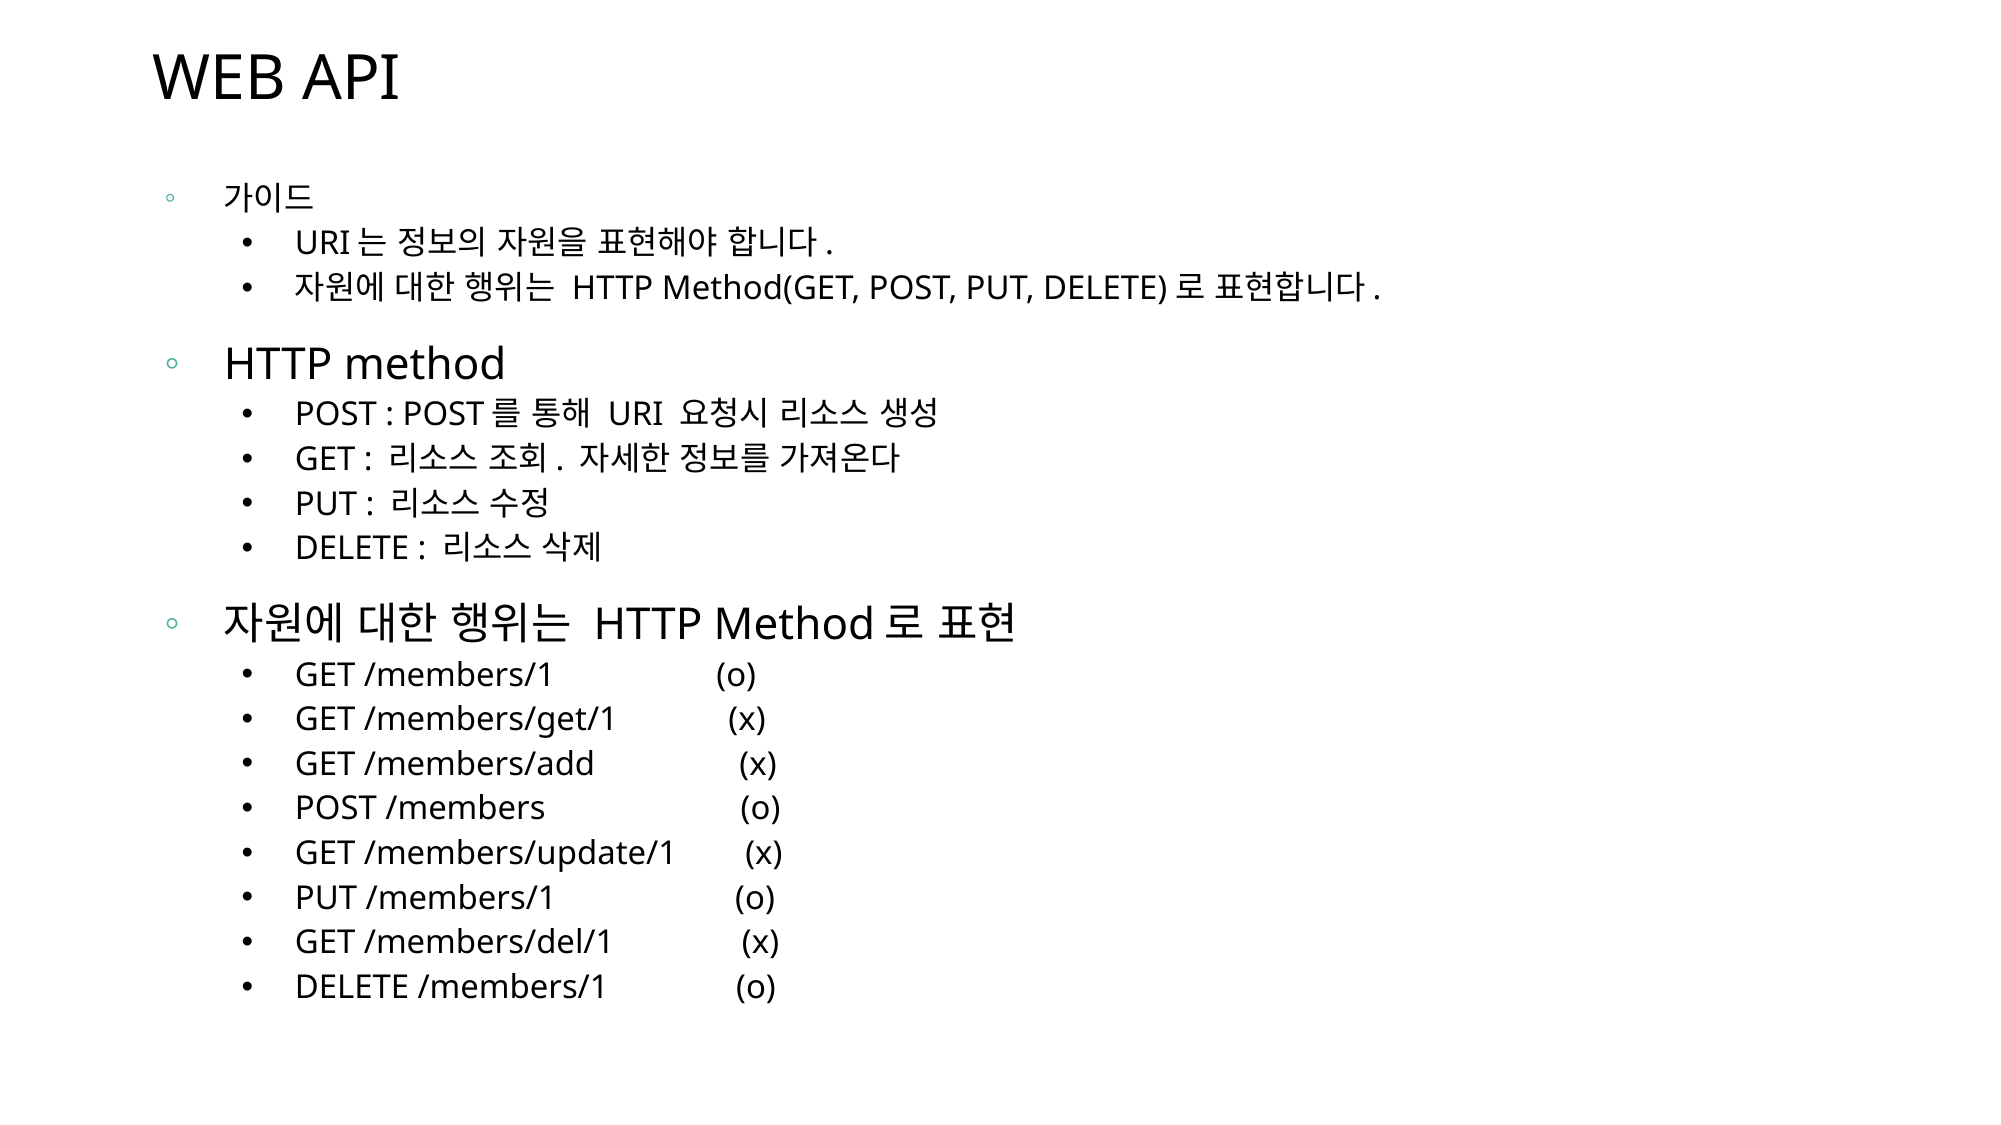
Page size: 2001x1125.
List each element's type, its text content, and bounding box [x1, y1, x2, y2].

title WEB API [137, 22, 1863, 136]
list 가이드 URI는 정보의 자원을 표현해야 합니다. 자원에 대한 행위는 HTTP Method(GET, POST, PUT, DELETE)로 표현합니다. HTTP method POST : POST를 통해 URI 요청시 리소스 생성 GET : 리소스 조회. 자세한 정보를 가져온다 PUT : 리소스 수정 DELETE : 리소스 삭제 자원에 대한 행위는 HTTP Method로 표현 GET /members/1 (o) GET /members/get/1 (x) GET /members/add (x) POST /members (o) GET /members/update/1 (x) PUT /members/1 (o) GET /members/del/1 (x) DELETE /members/1 (o) [137, 162, 1863, 1014]
